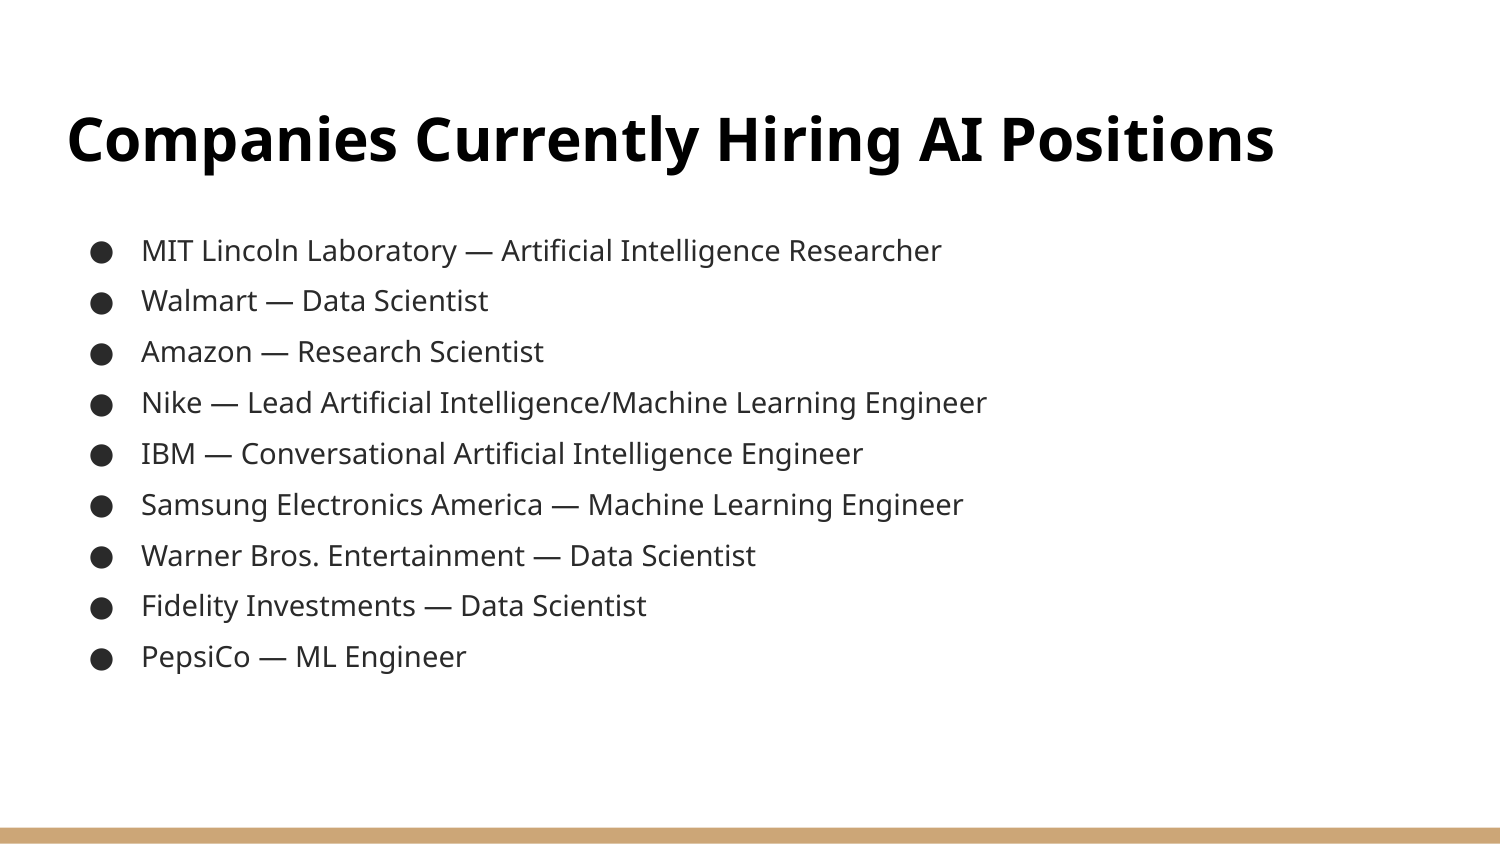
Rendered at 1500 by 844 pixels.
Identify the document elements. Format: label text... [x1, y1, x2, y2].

title Companies Currently Hiring AI Positions [51, 51, 1449, 189]
list MIT Lincoln Laboratory — Artificial Intelligence Researcher Walmart — Data Scientist Amazon — Research Scientist Nike — Lead Artificial Intelligence/Machine Learning Engineer IBM — Conversational Artificial Intelligence Engineer Samsung Electronics America — Machine Learning Engineer Warner Bros. Entertainment — Data Scientist Fidelity Investments — Data Scientist PepsiCo — ML Engineer [51, 200, 1449, 752]
